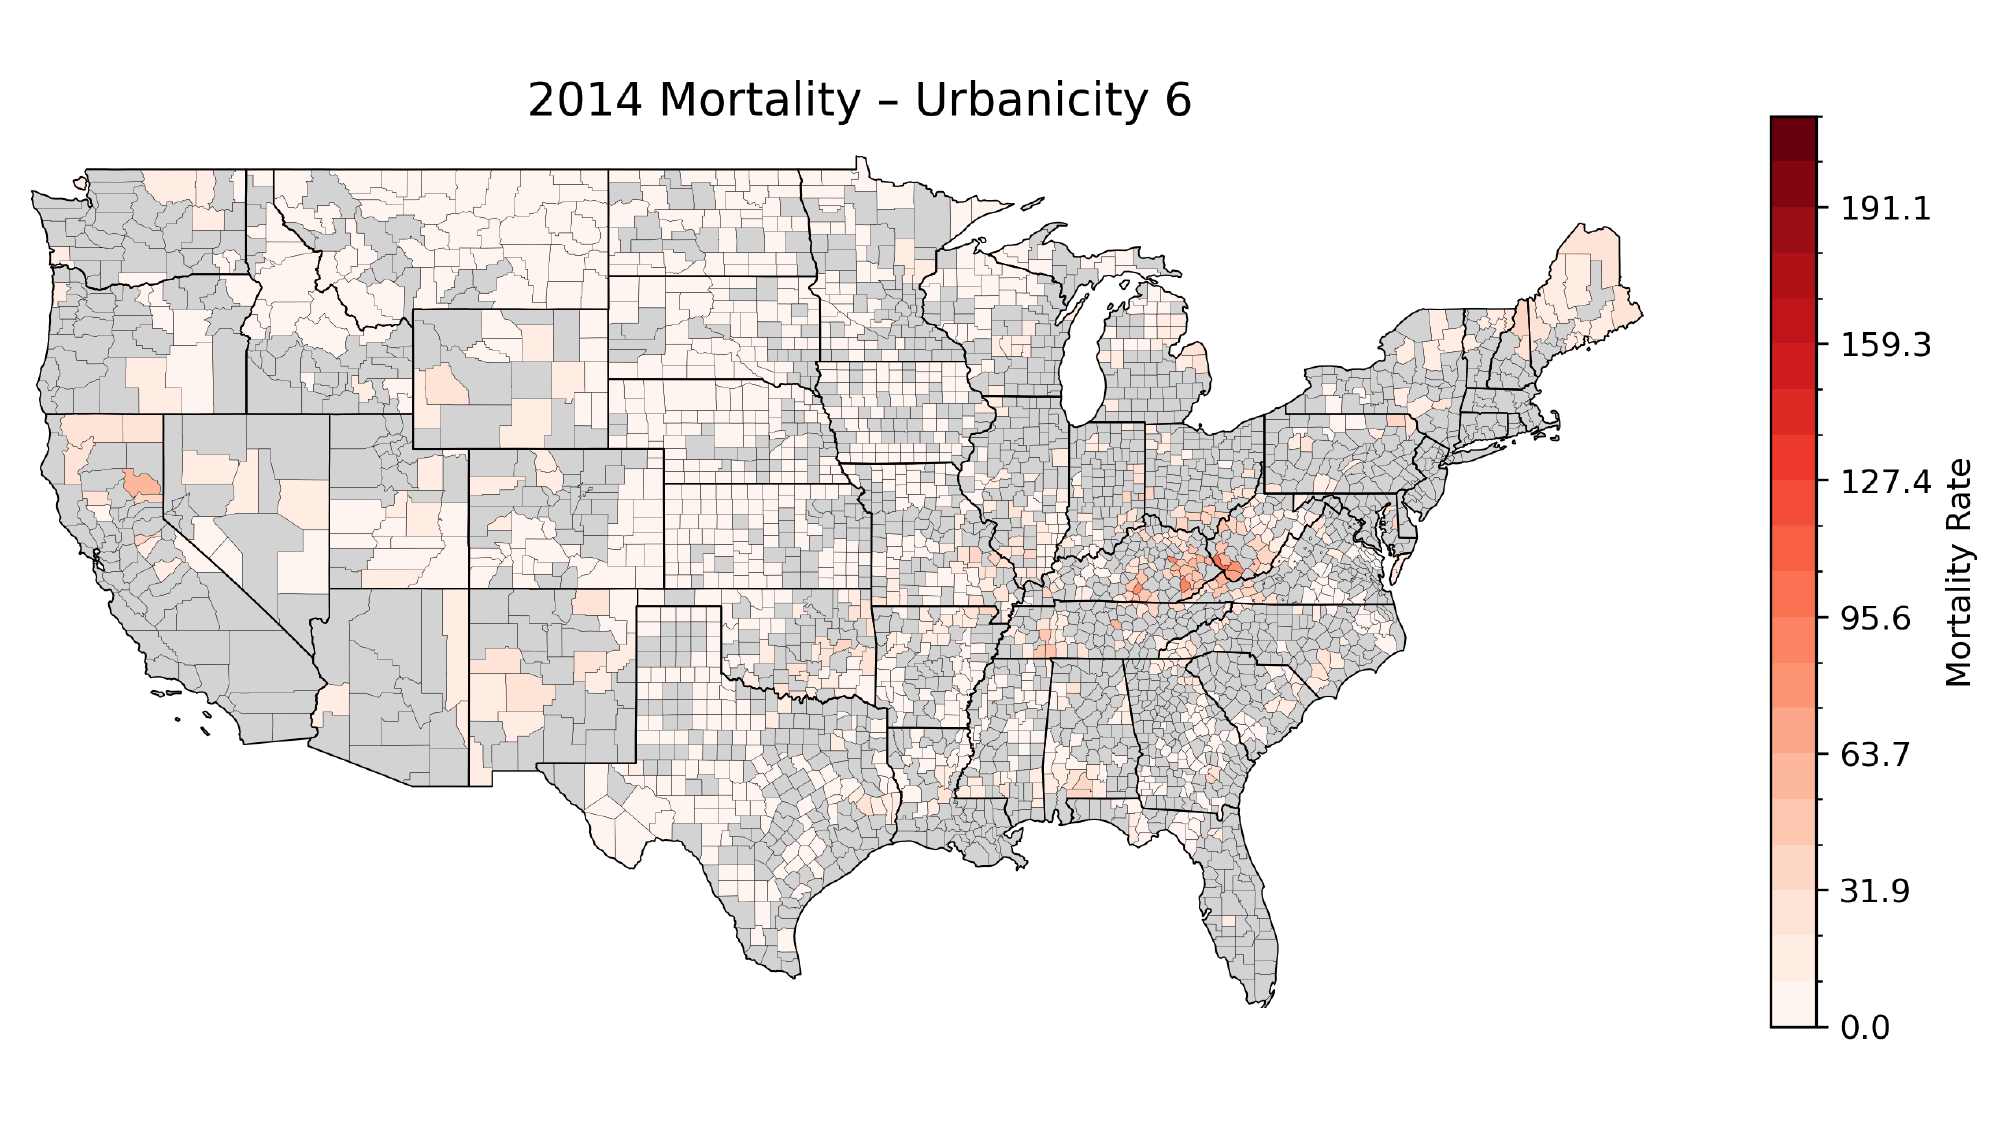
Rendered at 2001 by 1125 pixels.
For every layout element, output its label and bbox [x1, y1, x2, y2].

picture [0, 56, 2000, 1069]
